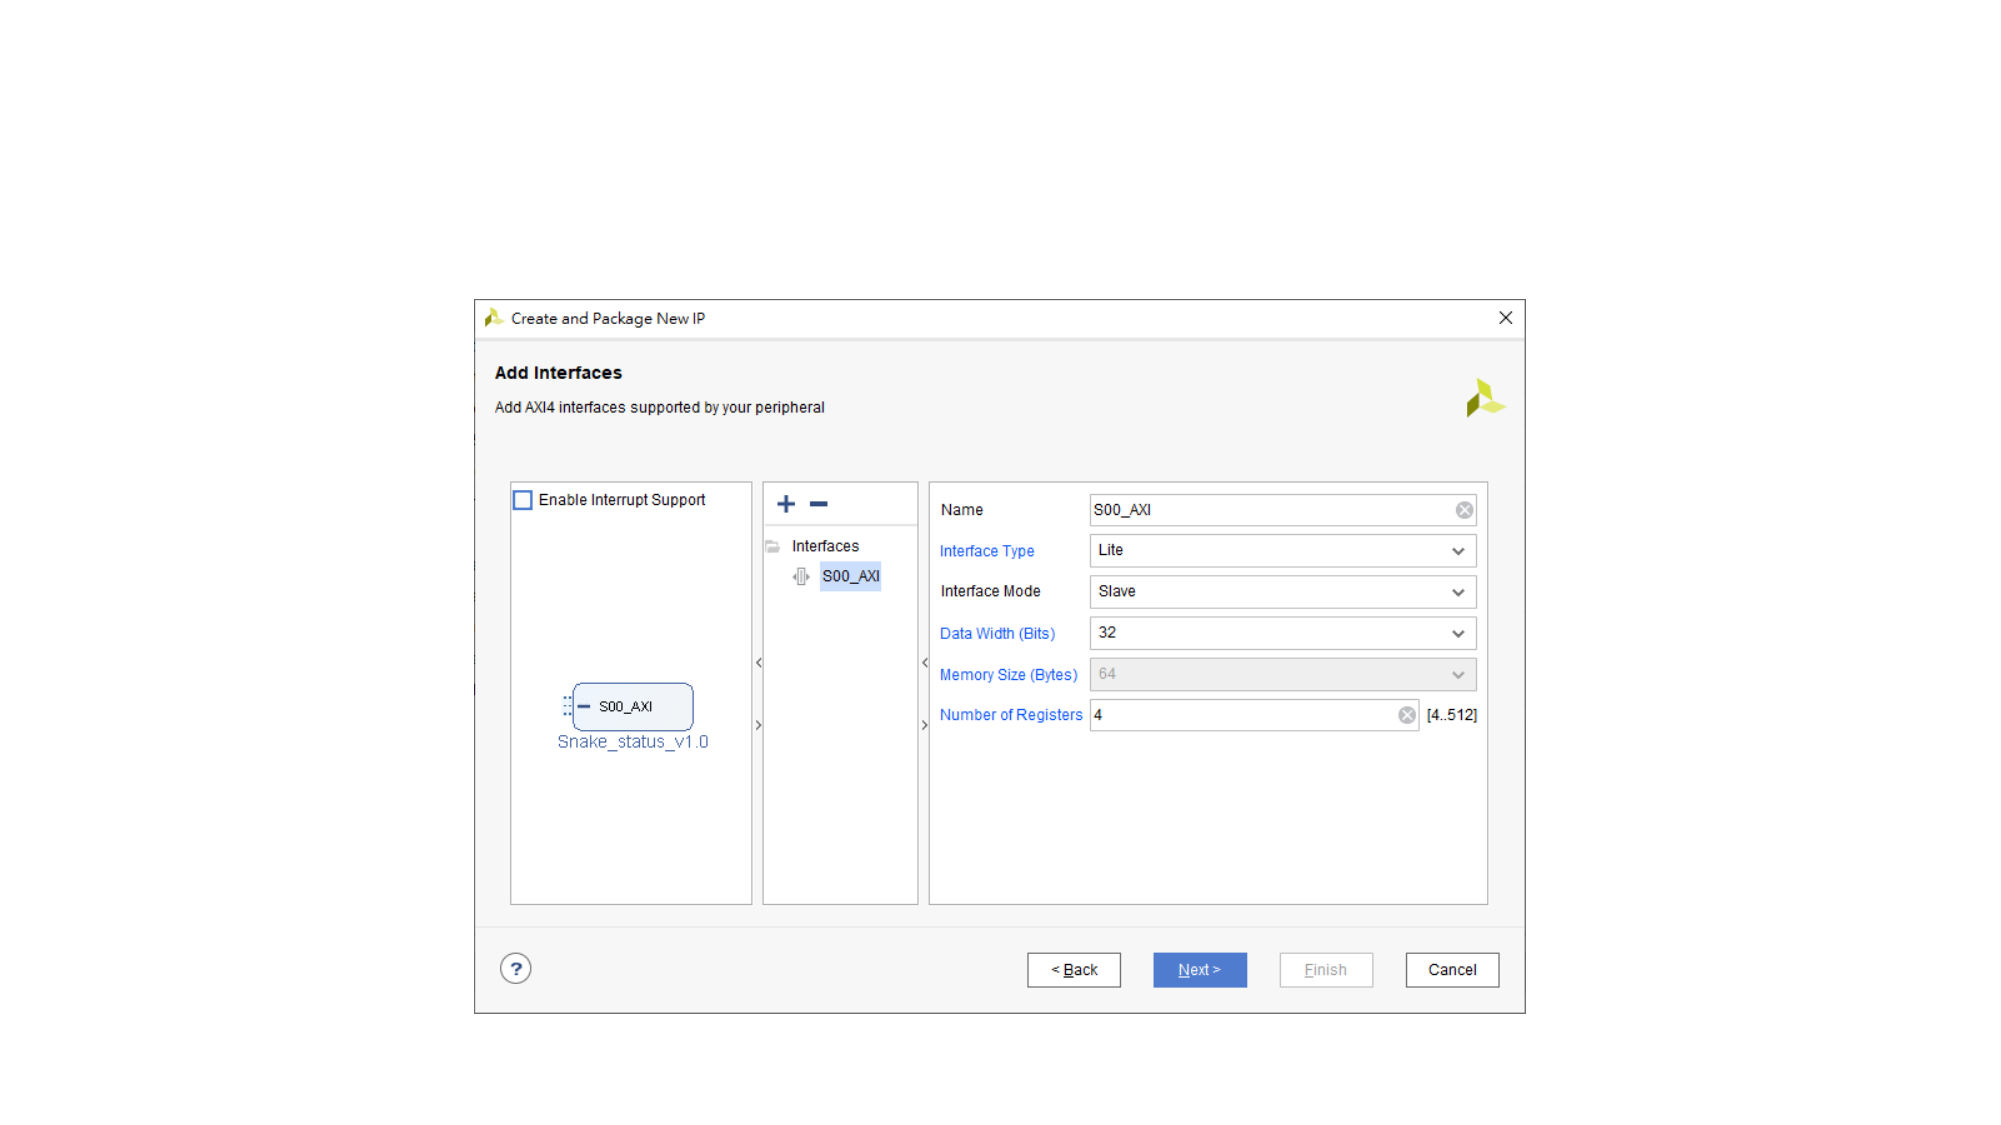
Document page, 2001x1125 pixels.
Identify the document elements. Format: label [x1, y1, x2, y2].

list [474, 299, 1526, 1014]
